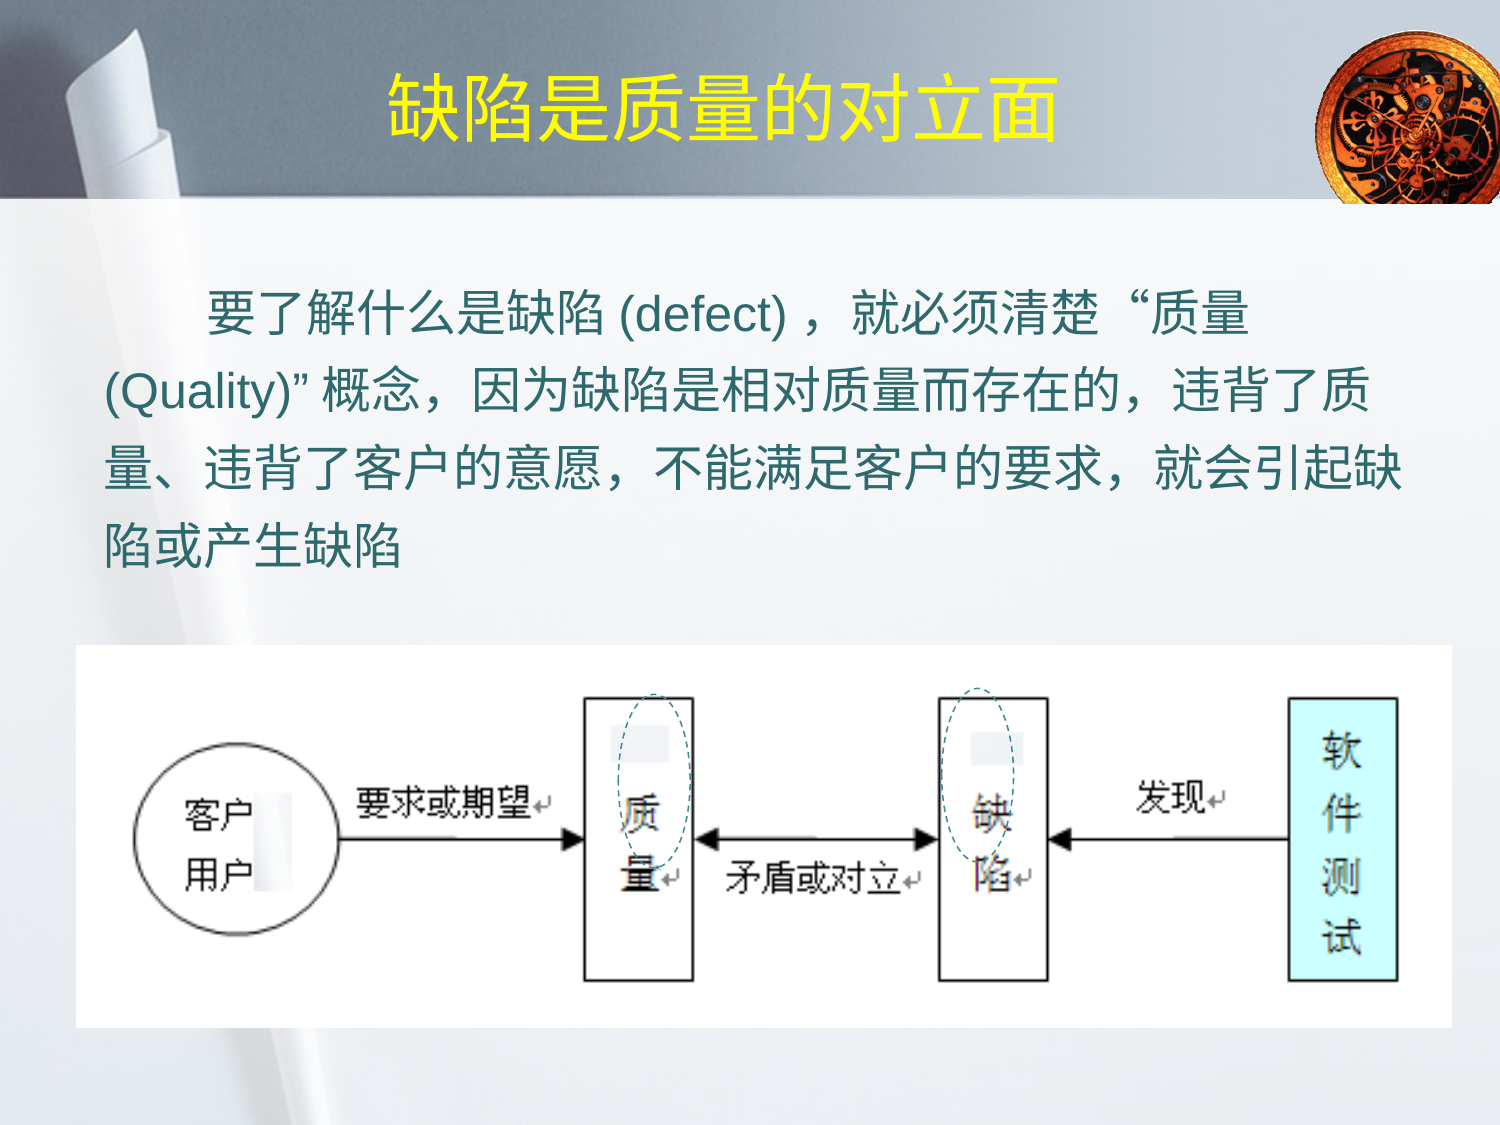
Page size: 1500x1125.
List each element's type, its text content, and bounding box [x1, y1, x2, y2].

picture [76, 644, 1452, 1028]
picture [0, 0, 1500, 204]
title 缺陷是质量的对立面 [206, 59, 1243, 153]
list 要了解什么是缺陷(defect)，就必须清楚“质量(Quality)”概念，因为缺陷是相对质量而存在的，违背了质量、违背了客户的意愿，不能满足客户的要求，就会引起缺陷或产生缺陷 [88, 255, 1423, 574]
